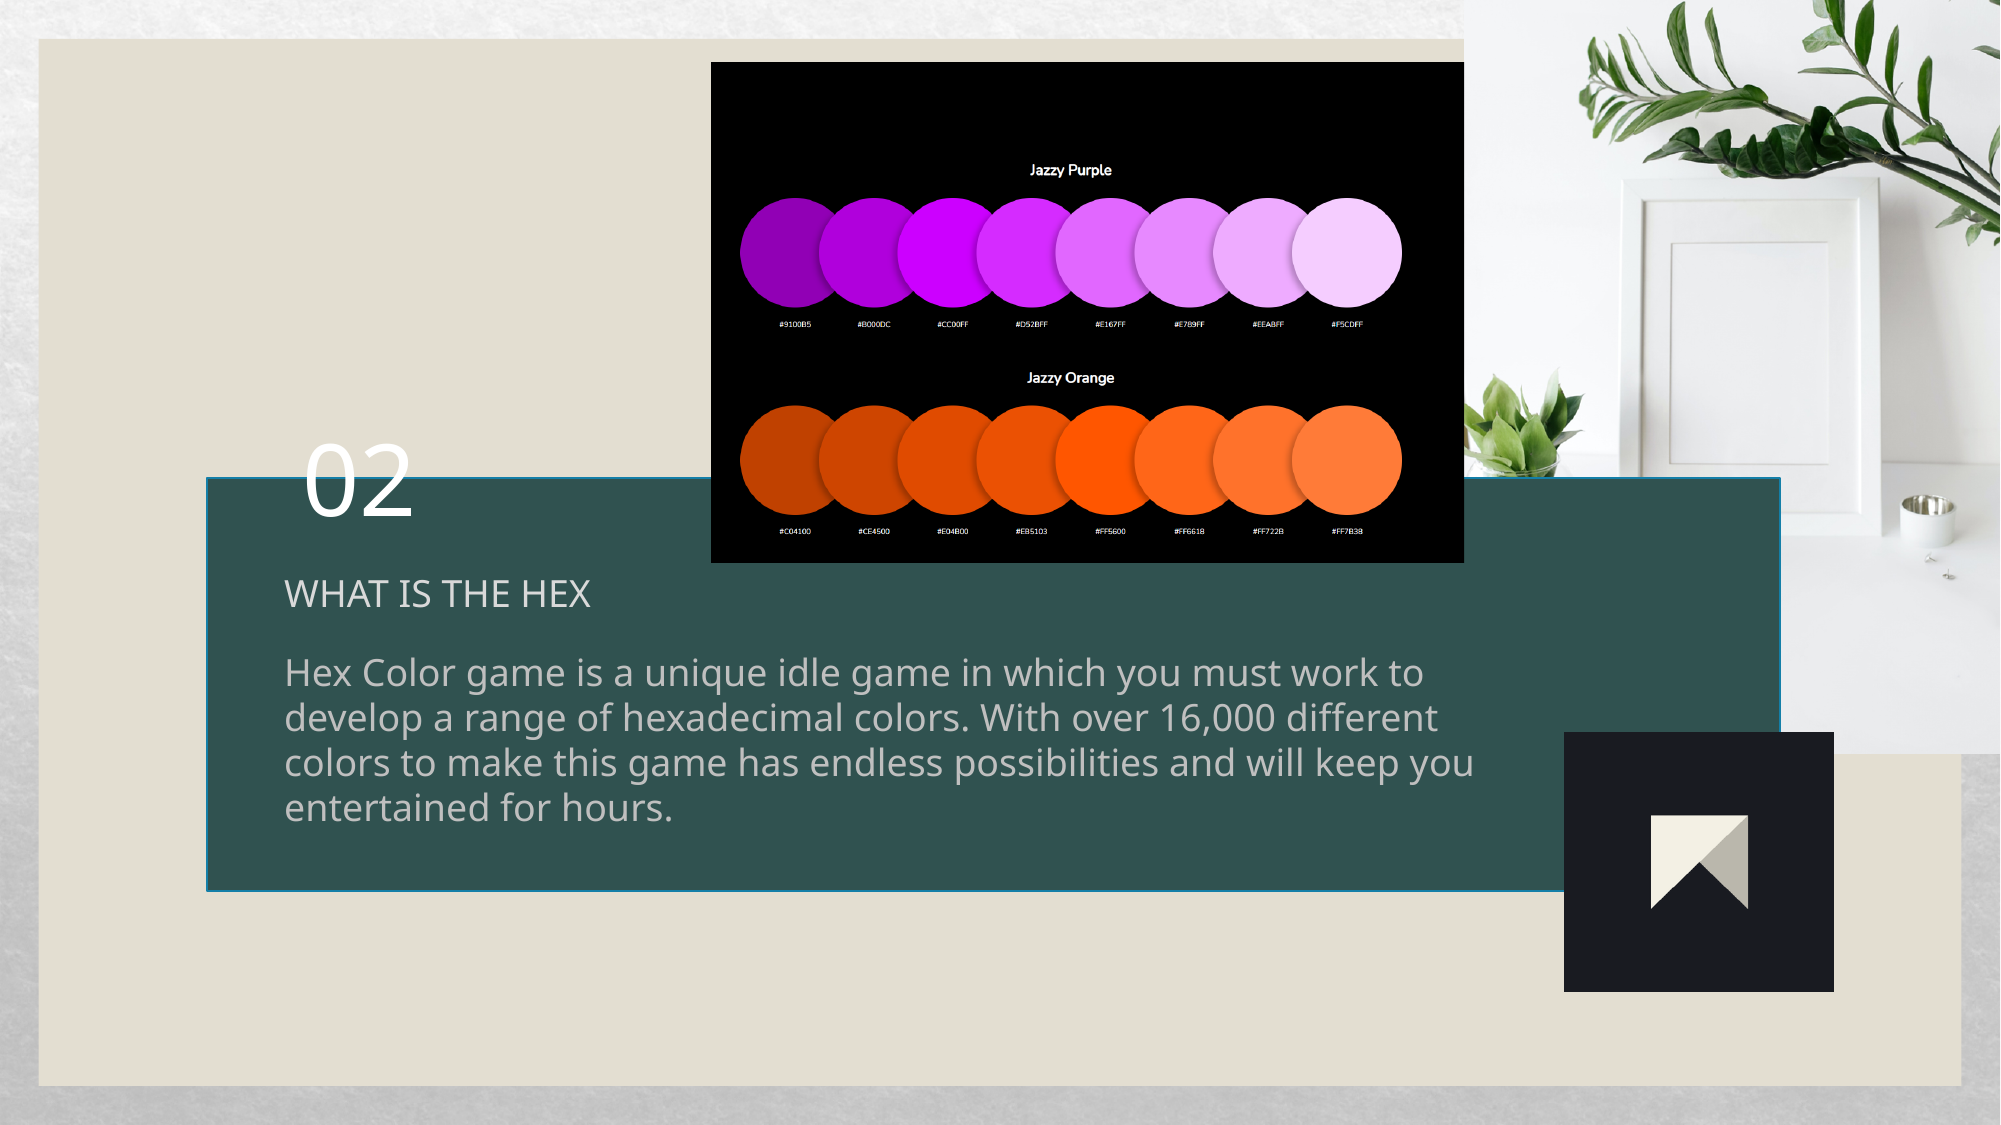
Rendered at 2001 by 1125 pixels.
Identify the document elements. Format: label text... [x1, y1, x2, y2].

picture [711, 0, 2000, 992]
text_box WHAT IS THE HEX [269, 562, 1415, 623]
text_box Hex Color game is a unique idle game in which you must work to develop a range of hexadecimal colors. With over 16,000 different colors to make this game has endless possibilities and will keep you entertained for hours. [269, 641, 1531, 837]
text_box 02 [287, 409, 529, 545]
text_box [206, 477, 1558, 892]
